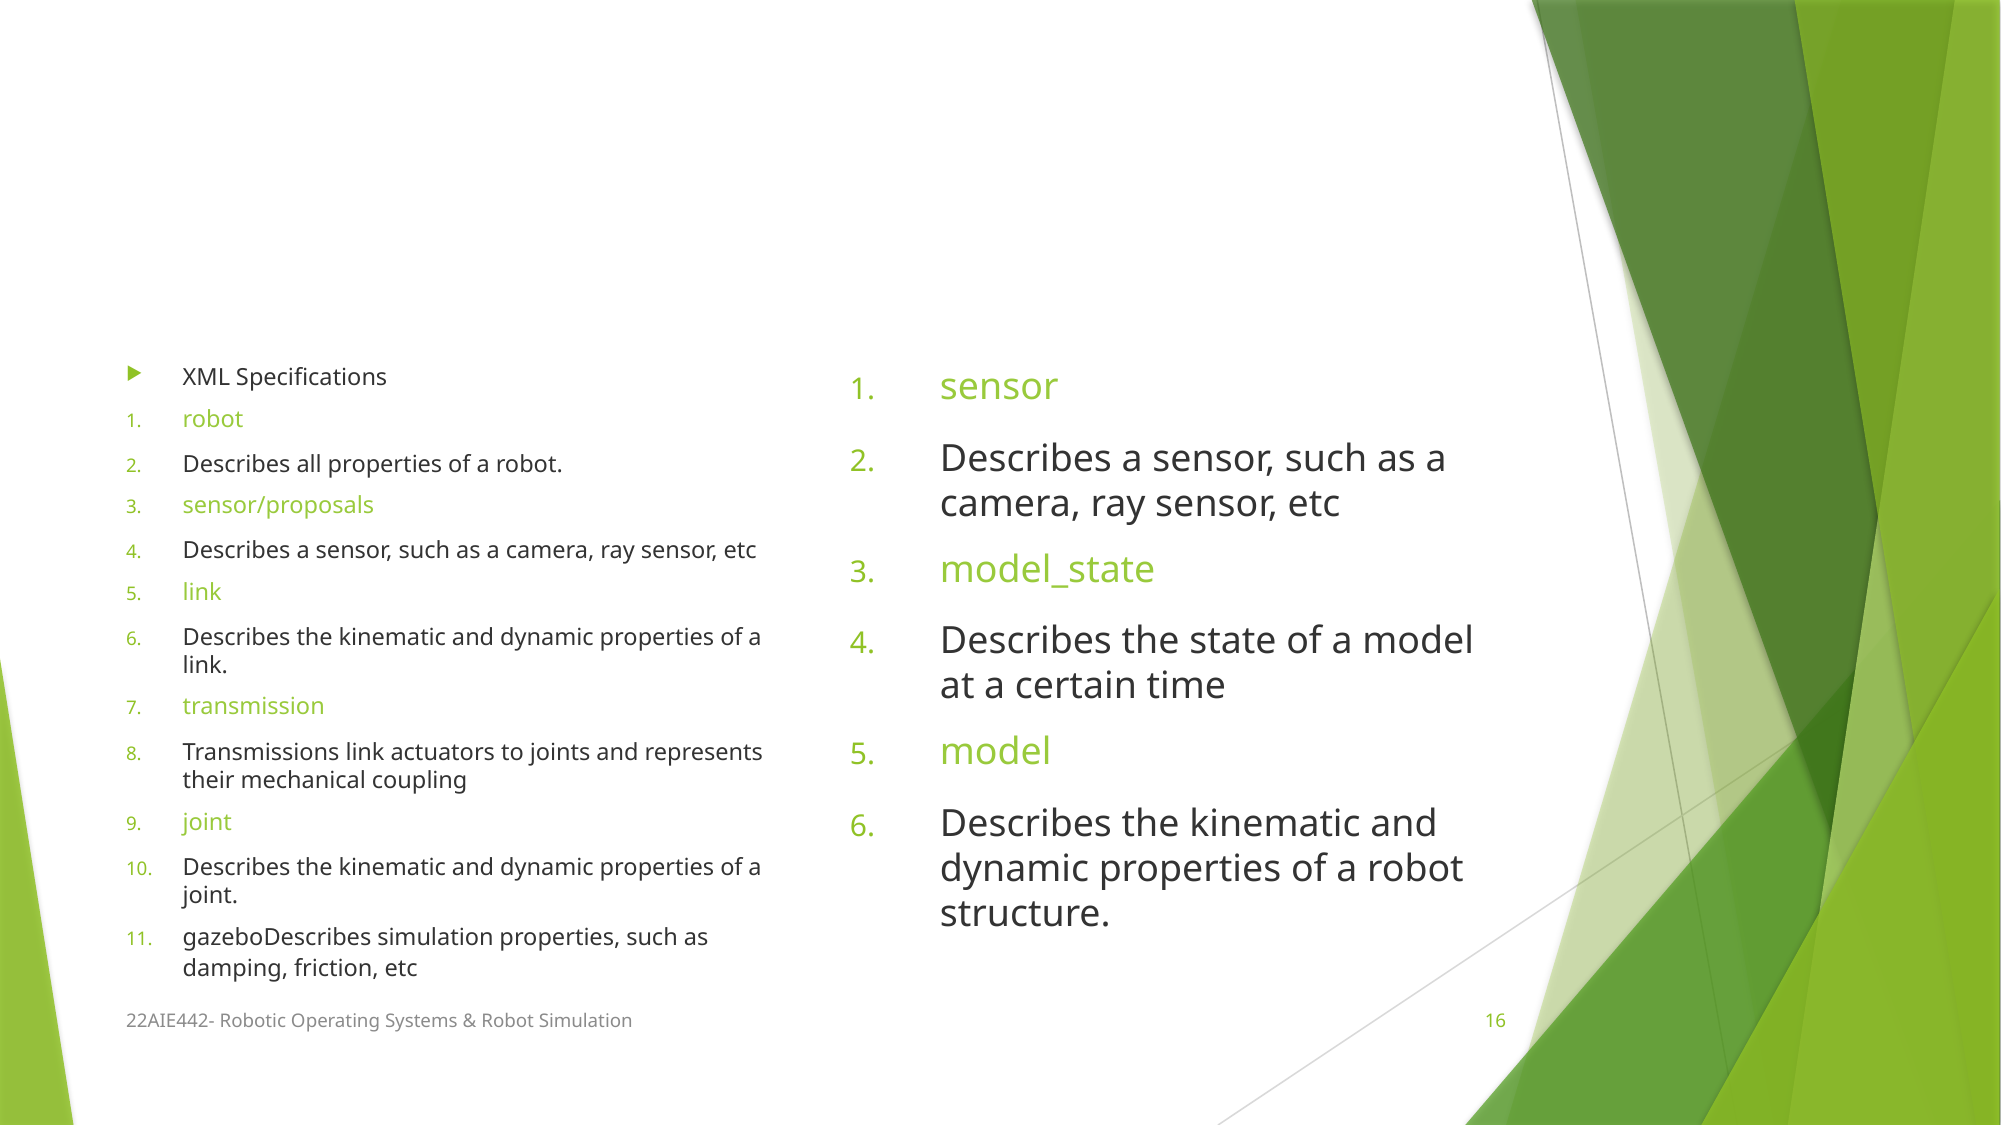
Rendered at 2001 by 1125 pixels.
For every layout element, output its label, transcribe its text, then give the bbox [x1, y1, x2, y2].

list XML Specifications robot Describes all properties of a robot. sensor/proposals Describes a sensor, such as a camera, ray sensor, etc link Describes the kinematic and dynamic properties of a link. transmission Transmissions link actuators to joints and represents their mechanical coupling joint Describes the kinematic and dynamic properties of a joint. gazeboDescribes simulation properties, such as damping, friction, etc [111, 354, 798, 991]
footer 22AIE442- Robotic Operating Systems & Robot Simulation [111, 991, 1145, 1051]
list sensor Describes a sensor, such as a camera, ray sensor, etc model_state Describes the state of a model at a certain time model Describes the kinematic and dynamic properties of a robot structure. [834, 354, 1522, 992]
slide_number 16 [1409, 991, 1522, 1051]
